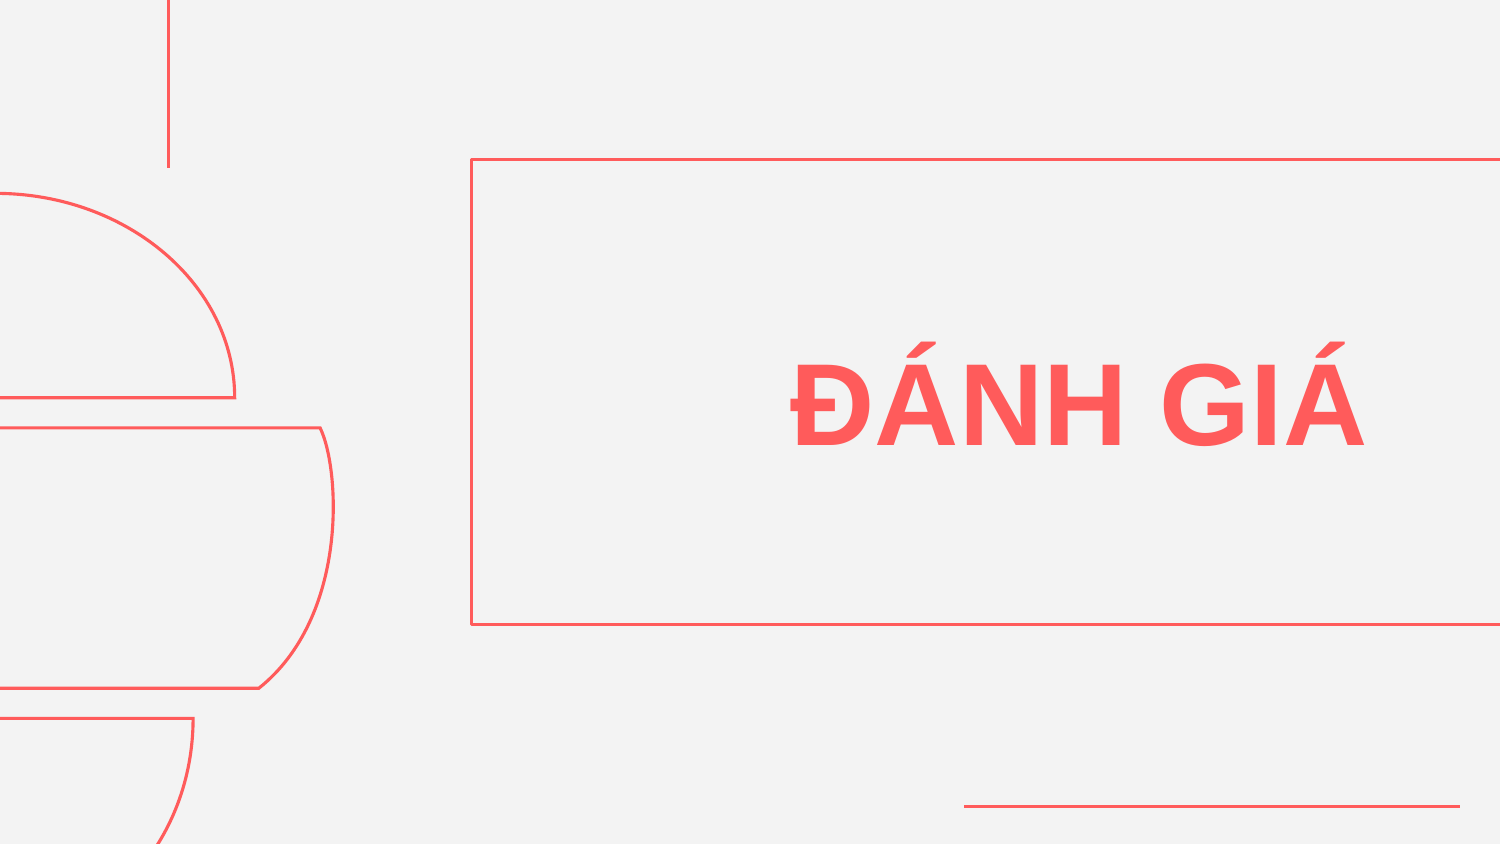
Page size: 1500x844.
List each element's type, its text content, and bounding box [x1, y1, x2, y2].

text_box [471, 159, 1500, 625]
title ĐÁNH GIÁ [451, 184, 1383, 614]
